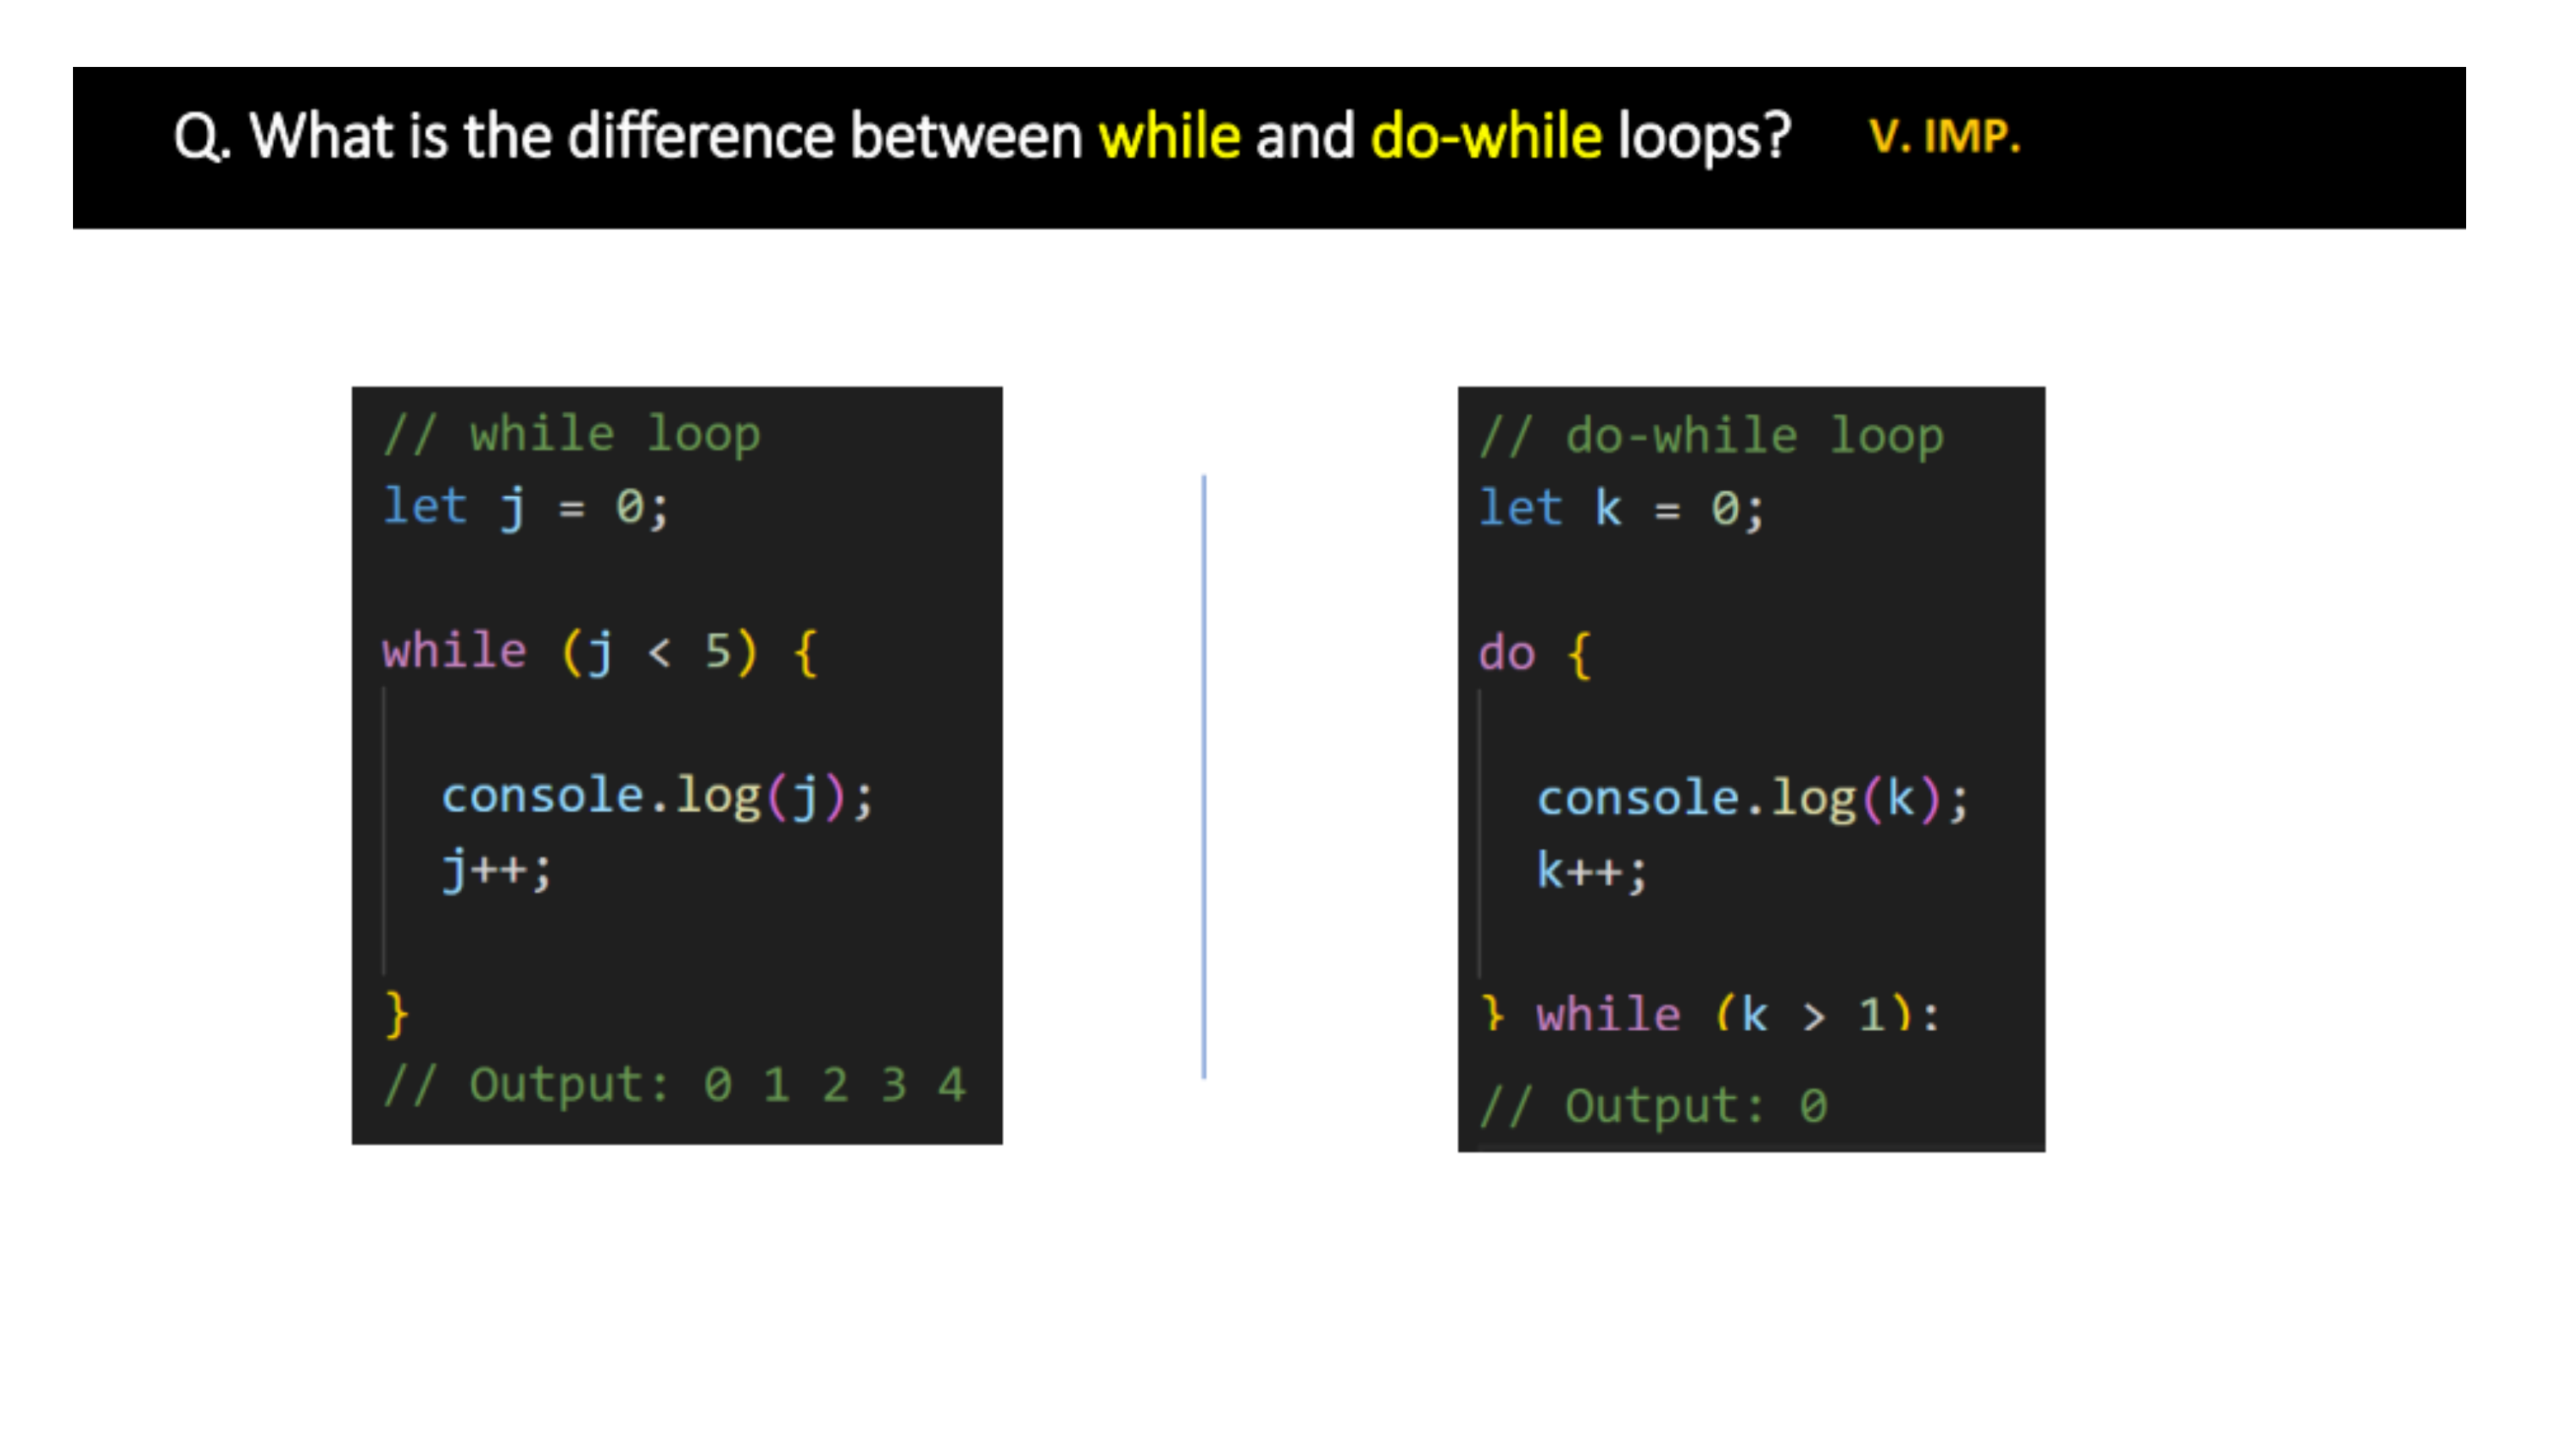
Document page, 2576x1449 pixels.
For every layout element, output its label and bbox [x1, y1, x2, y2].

text_box [73, 67, 2466, 1392]
